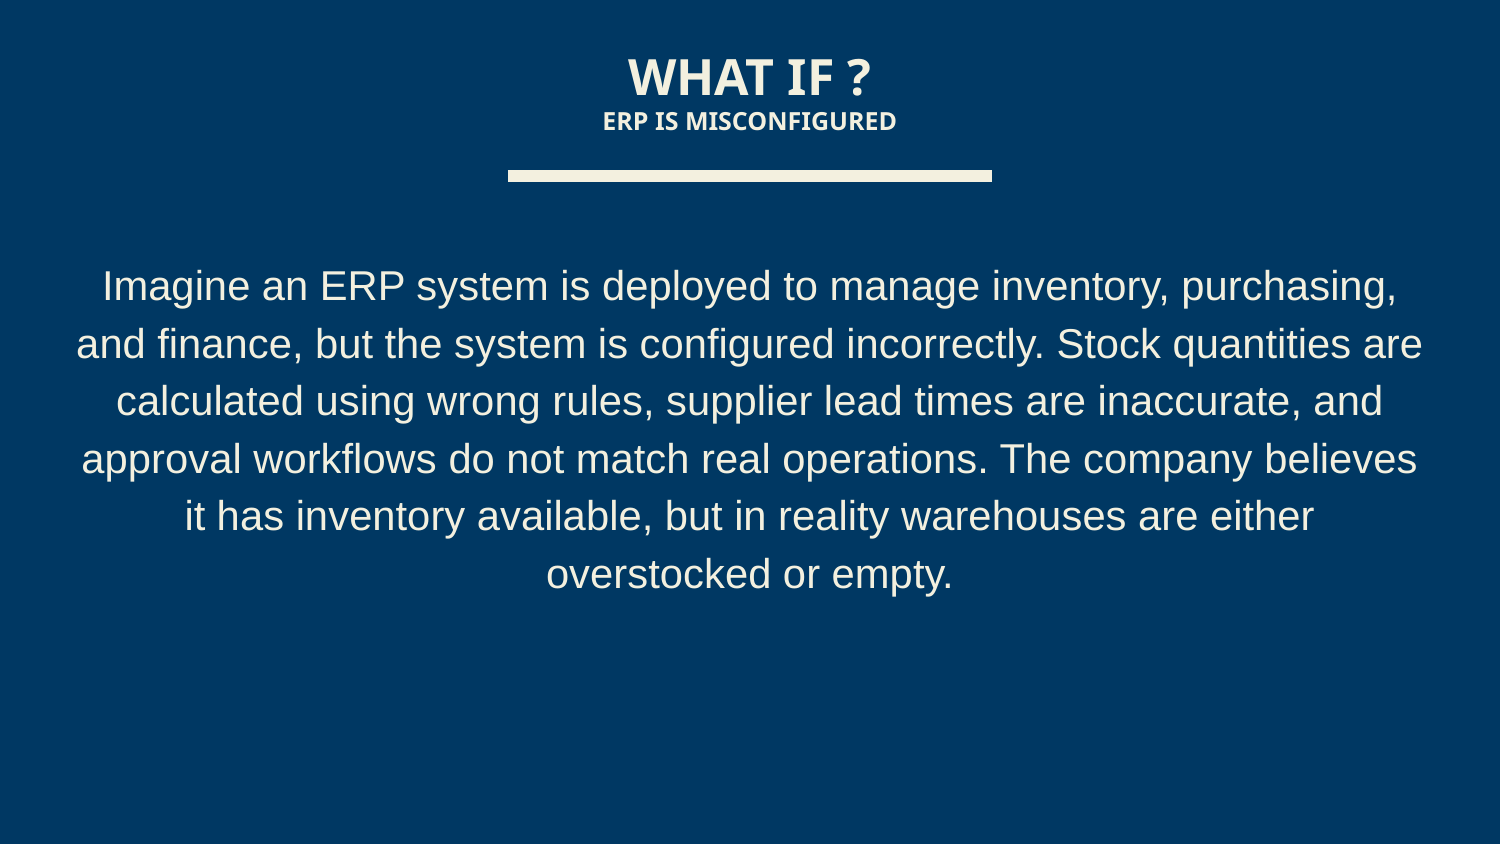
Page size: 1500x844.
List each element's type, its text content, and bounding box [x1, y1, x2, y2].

text_box WHAT IF ? ERP IS MISCONFIGURED [72, 45, 1428, 238]
text_box Imagine an ERP system is deployed to manage inventory, purchasing, and finance, but the system is configured incorrectly. Stock quantities are calculated using wrong rules, supplier lead times are inaccurate, and approval workflows do not match real operations. The company believes it has inventory available, but in reality warehouses are either overstocked or empty. [66, 251, 1434, 597]
